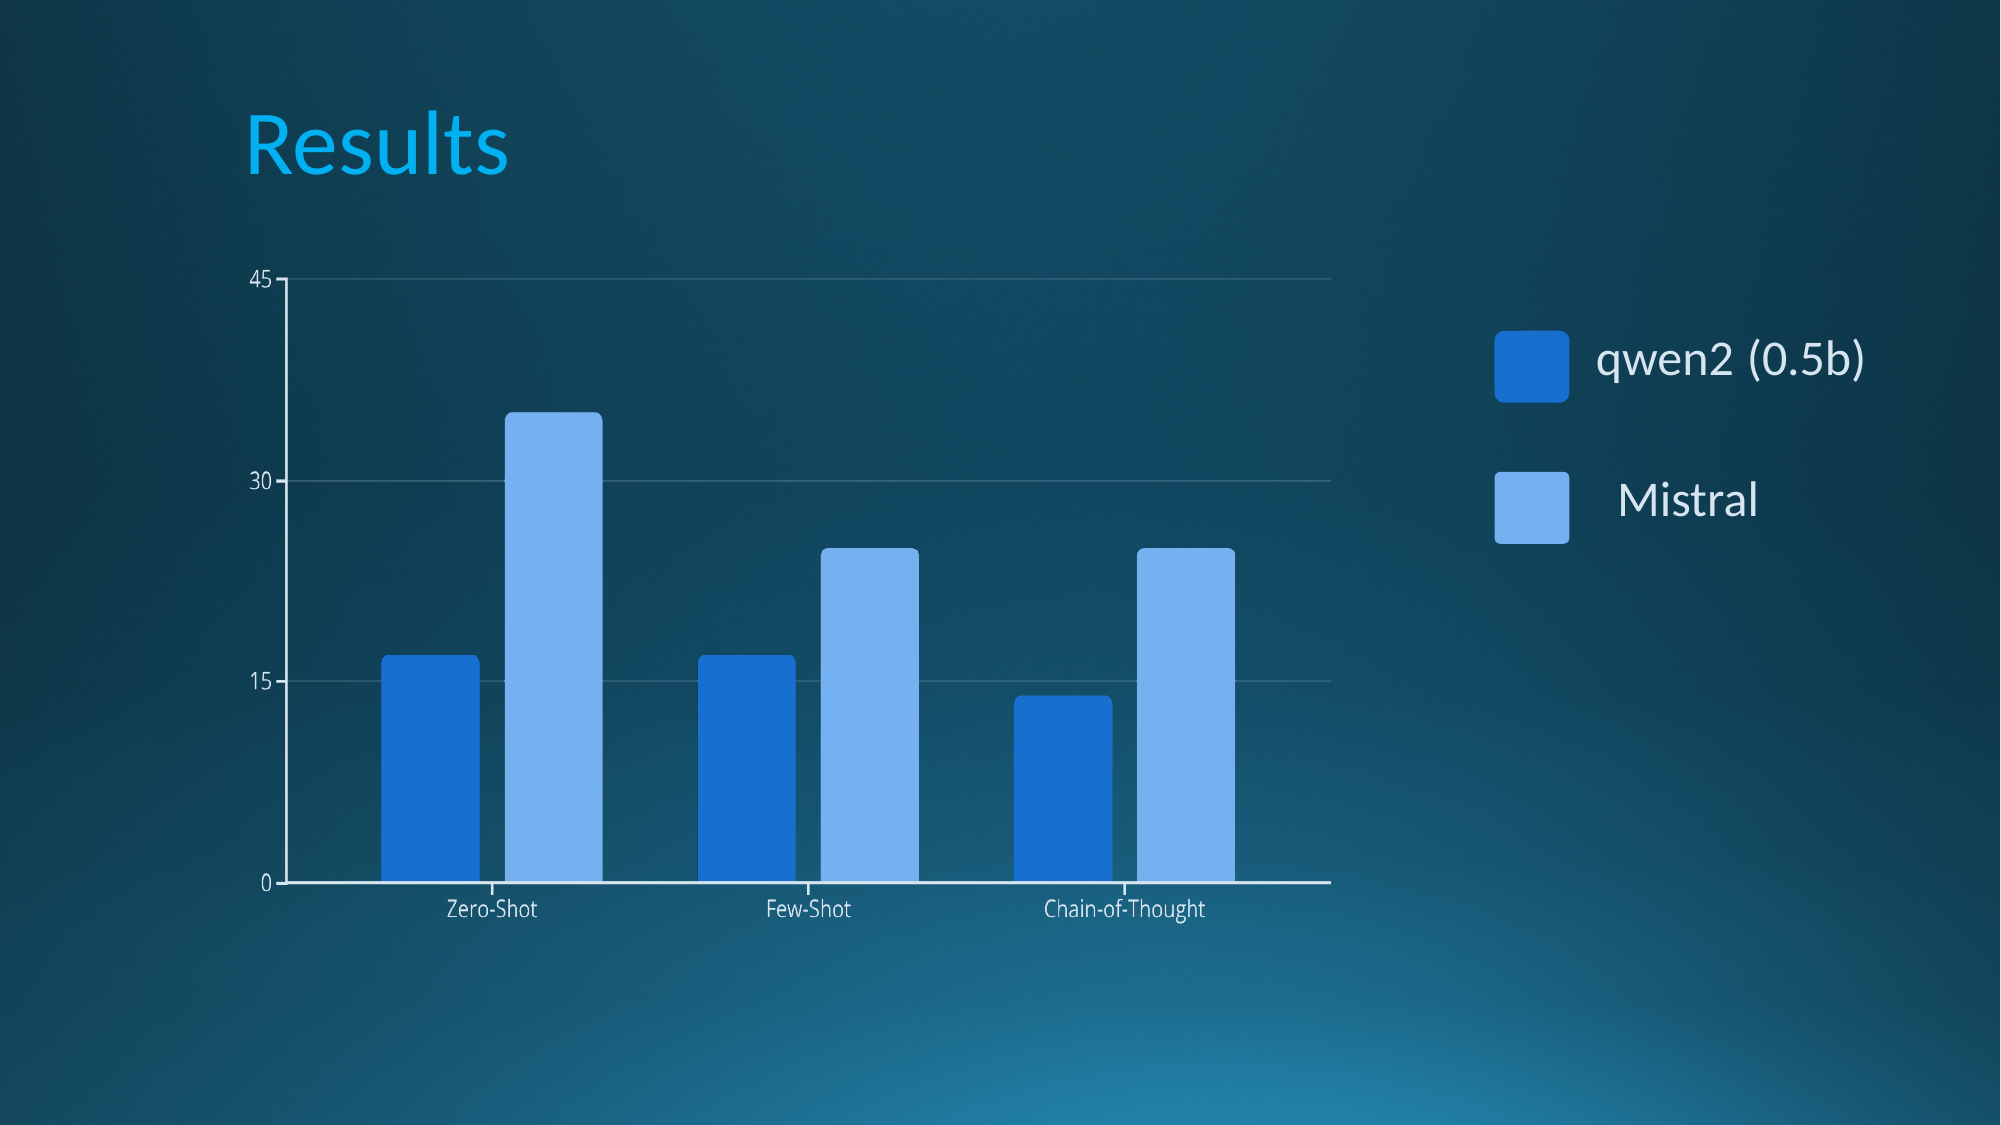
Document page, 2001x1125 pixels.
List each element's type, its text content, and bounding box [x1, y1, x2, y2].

text_box Mistral [1617, 490, 1775, 544]
text_box [1494, 471, 1570, 544]
title Results [229, 138, 1863, 262]
text_box qwen2 (0.5b) [1595, 349, 1863, 403]
text_box [1494, 330, 1570, 403]
picture [0, 0, 2001, 1125]
